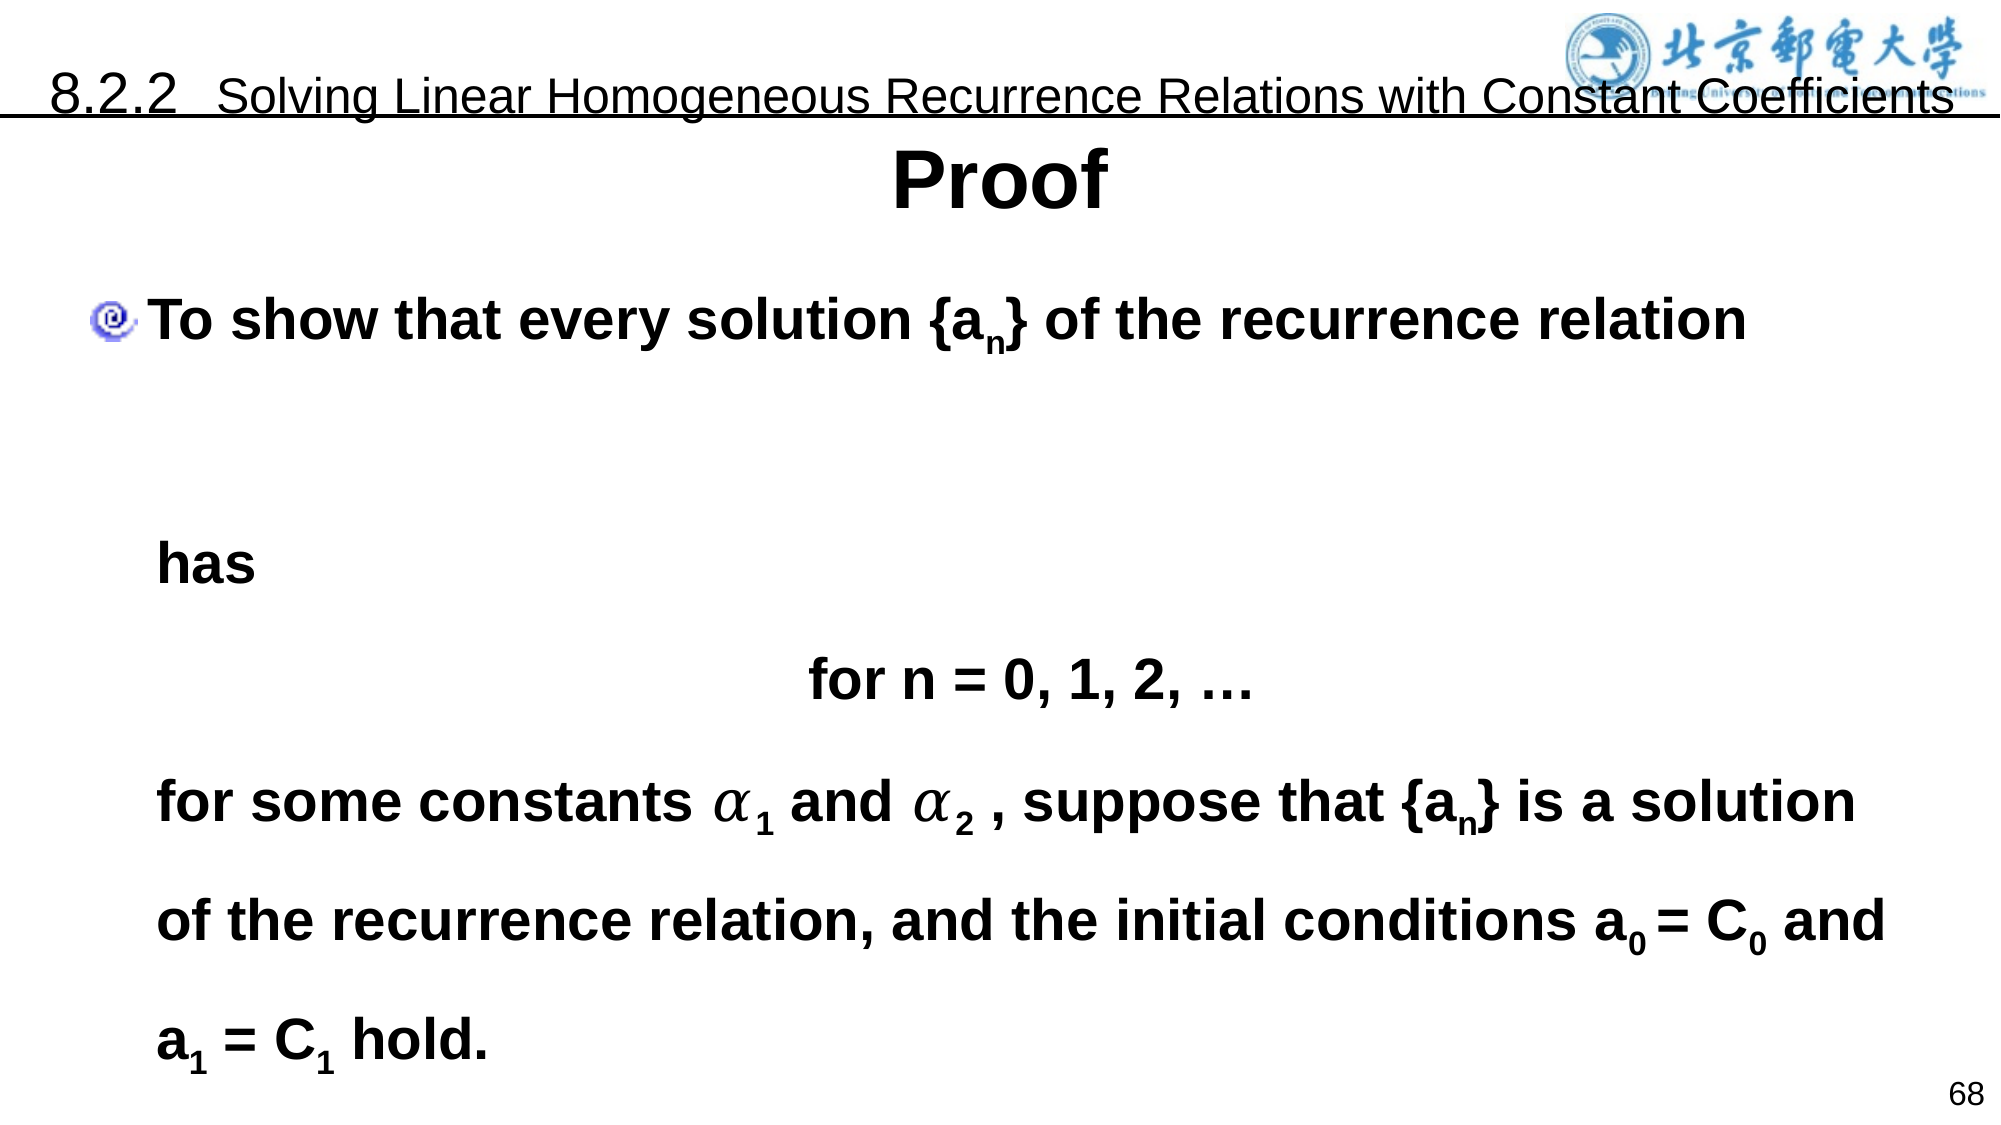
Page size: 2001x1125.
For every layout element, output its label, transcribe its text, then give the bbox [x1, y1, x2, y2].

text_box 8.2.2 Solving Linear Homogeneous Recurrence Relations with Constant Coefficients [34, 0, 2000, 135]
text_box Proof [634, 135, 1366, 234]
picture [90, 301, 138, 342]
